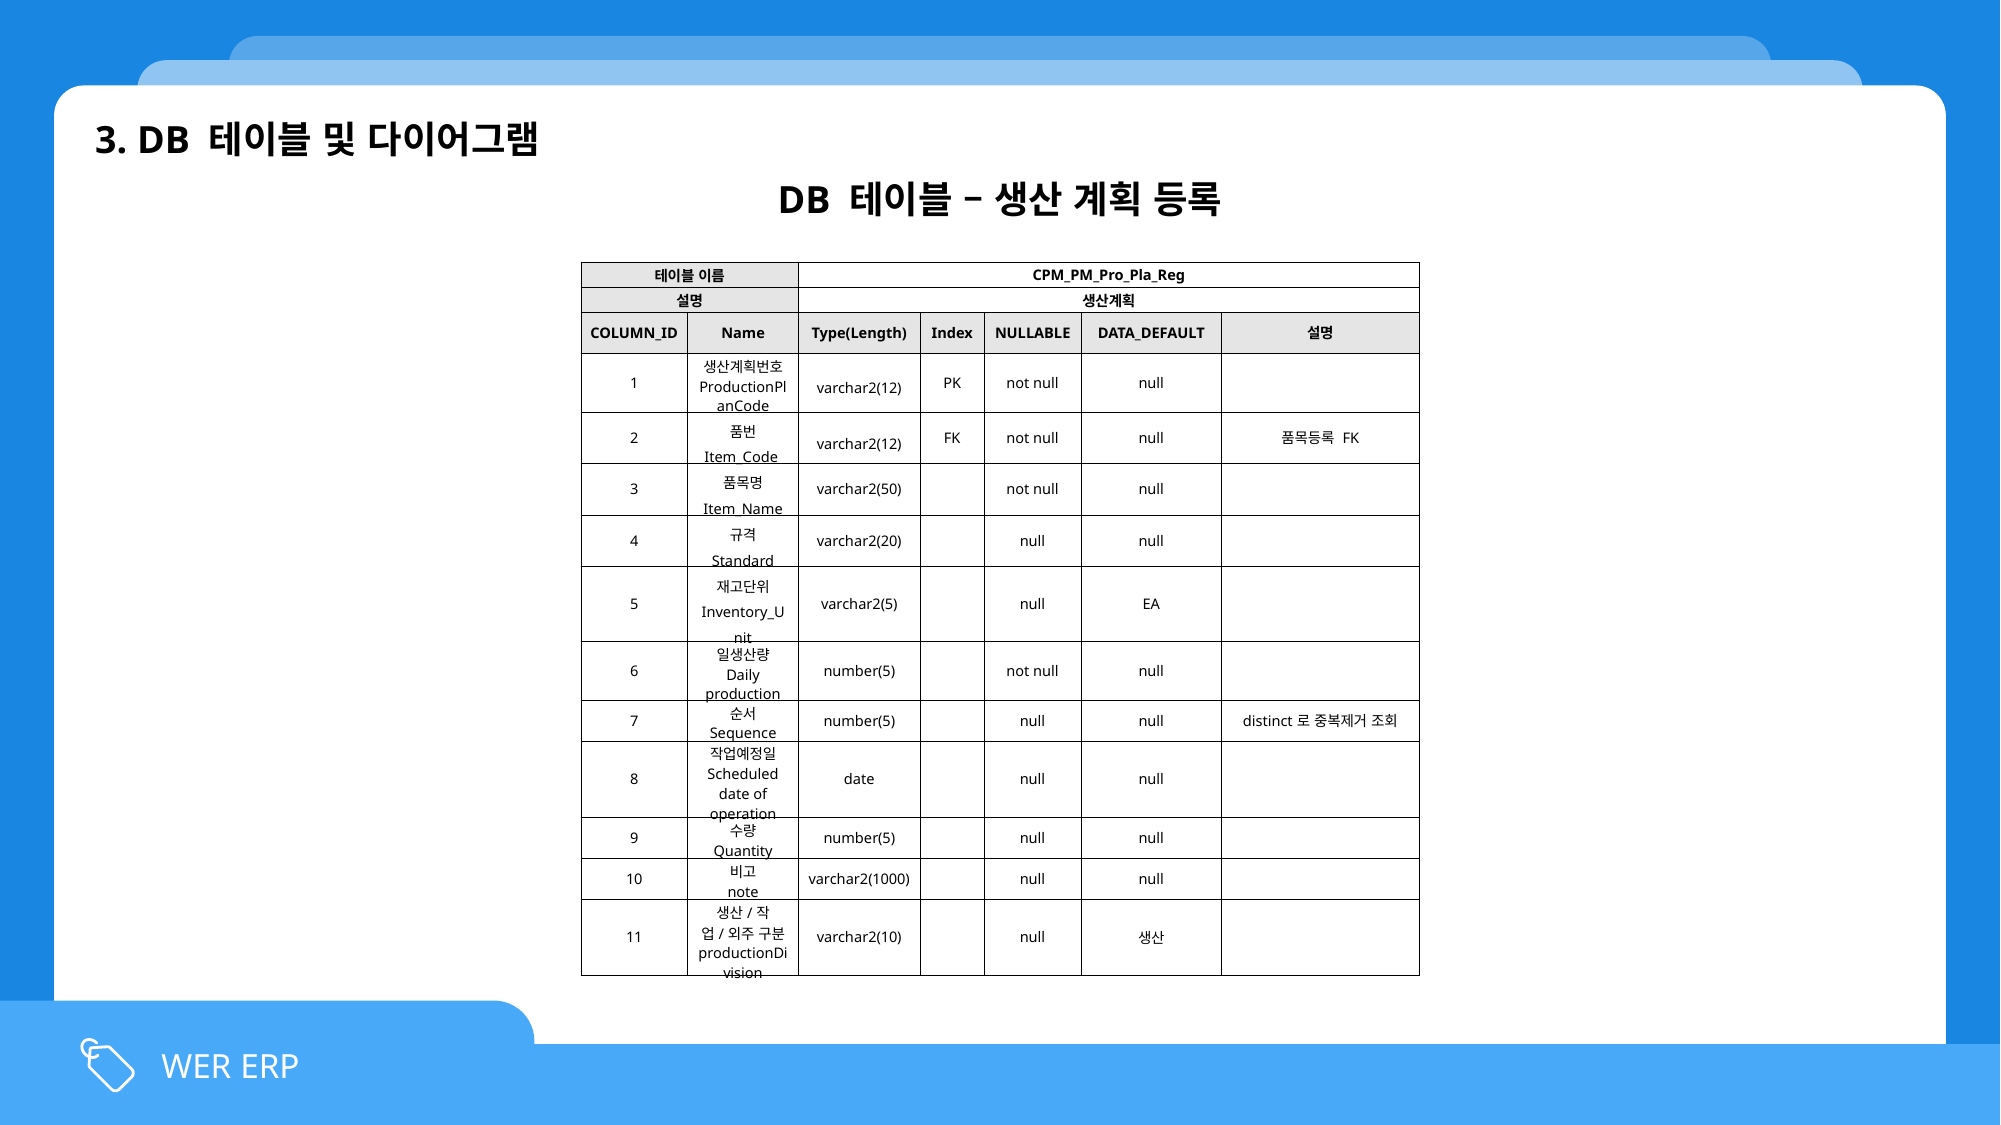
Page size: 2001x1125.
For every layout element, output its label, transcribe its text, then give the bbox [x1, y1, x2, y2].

table_cell null [985, 818, 1081, 858]
table_cell null [1082, 516, 1221, 566]
table_cell null [985, 742, 1081, 817]
table_cell 품목명 Item_Name [688, 464, 798, 515]
table_cell 7 [582, 701, 687, 741]
table_cell varchar2(10) [799, 900, 920, 975]
table_cell not null [985, 413, 1081, 463]
table_cell [1222, 900, 1419, 975]
text_box [228, 34, 1772, 59]
table_cell null [1082, 413, 1221, 463]
table_cell COLUMN_ID [582, 313, 687, 353]
table_cell varchar2(50) [799, 464, 920, 515]
table_cell 생산/작업/외주 구분 productionDivision [688, 900, 798, 975]
table_cell 생산 [1082, 900, 1221, 975]
table_cell null [985, 567, 1081, 641]
text_box DB 테이블 – 생산 계획 등록 [666, 168, 1334, 229]
table_cell 수량 Quantity [688, 818, 798, 858]
table_cell varchar2(12) [799, 354, 920, 412]
table_cell 2 [582, 413, 687, 463]
table_cell date [799, 742, 920, 817]
table_cell [1222, 516, 1419, 566]
table_cell [1222, 859, 1419, 899]
text_box [136, 59, 1864, 84]
table_cell FK [921, 413, 984, 463]
table_cell 10 [582, 859, 687, 899]
table_cell null [1082, 642, 1221, 700]
table_cell 5 [582, 567, 687, 641]
table_cell not null [985, 354, 1081, 412]
table_cell 6 [582, 642, 687, 700]
table_cell 일생산량 Daily production [688, 642, 798, 700]
table_cell not null [985, 642, 1081, 700]
table_cell EA [1082, 567, 1221, 641]
table_cell Type(Length) [799, 313, 920, 353]
table_cell null [985, 516, 1081, 566]
table_cell number(5) [799, 642, 920, 700]
table_cell distinct로 중복제거 조회 [1222, 701, 1419, 741]
table_cell [921, 567, 984, 641]
table_cell null [1082, 742, 1221, 817]
table_cell [1222, 567, 1419, 641]
table_cell number(5) [799, 701, 920, 741]
table_cell null [985, 859, 1081, 899]
table_cell 비고 note [688, 859, 798, 899]
table_cell Name [688, 313, 798, 353]
text_box 3. DB 테이블 및 다이어그램 [80, 108, 604, 169]
table_cell 품번 Item_Code [688, 413, 798, 463]
table_cell null [1082, 464, 1221, 515]
table_cell 작업예정일 Scheduled date of operation [688, 742, 798, 817]
table_cell PK [921, 354, 984, 412]
table_cell null [985, 701, 1081, 741]
table_cell DATA_DEFAULT [1082, 313, 1221, 353]
table_cell 4 [582, 516, 687, 566]
table_header CPM_PM_Pro_Pla_Reg [799, 263, 1419, 287]
table_cell [921, 464, 984, 515]
table_cell [1222, 742, 1419, 817]
table_cell varchar2(1000) [799, 859, 920, 899]
table_header 테이블 이름 [582, 263, 798, 287]
table_cell 생산계획번호 ProductionPlanCode [688, 354, 798, 412]
table_cell 11 [582, 900, 687, 975]
table_cell 재고단위 Inventory_Unit [688, 567, 798, 641]
table_cell [921, 701, 984, 741]
table_cell Index [921, 313, 984, 353]
table_cell 생산계획 [799, 288, 1419, 312]
table_cell [1222, 642, 1419, 700]
table_cell 순서 Sequence [688, 701, 798, 741]
table_cell 설명 [1222, 313, 1419, 353]
table_cell [921, 642, 984, 700]
table_cell varchar2(5) [799, 567, 920, 641]
table_cell not null [985, 464, 1081, 515]
table_cell varchar2(12) [799, 413, 920, 463]
table_cell 3 [582, 464, 687, 515]
text_box [53, 84, 1947, 1000]
table_cell null [1082, 818, 1221, 858]
table_cell [921, 900, 984, 975]
table_cell 9 [582, 818, 687, 858]
table_cell null [1082, 354, 1221, 412]
table_cell null [1082, 701, 1221, 741]
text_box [0, 1000, 2000, 1125]
table_cell [921, 516, 984, 566]
table_cell NULLABLE [985, 313, 1081, 353]
table_cell [1222, 818, 1419, 858]
table_cell 규격 Standard [688, 516, 798, 566]
table_cell [1222, 354, 1419, 412]
table_cell null [1082, 859, 1221, 899]
table_cell [1222, 464, 1419, 515]
table_cell varchar2(20) [799, 516, 920, 566]
table_cell number(5) [799, 818, 920, 858]
table_cell 1 [582, 354, 687, 412]
table_cell [921, 859, 984, 899]
table_cell null [985, 900, 1081, 975]
table_cell 품목등록 FK [1222, 413, 1419, 463]
table_cell 설명 [582, 288, 798, 312]
table_cell [921, 818, 984, 858]
table_cell 8 [582, 742, 687, 817]
table_cell [921, 742, 984, 817]
